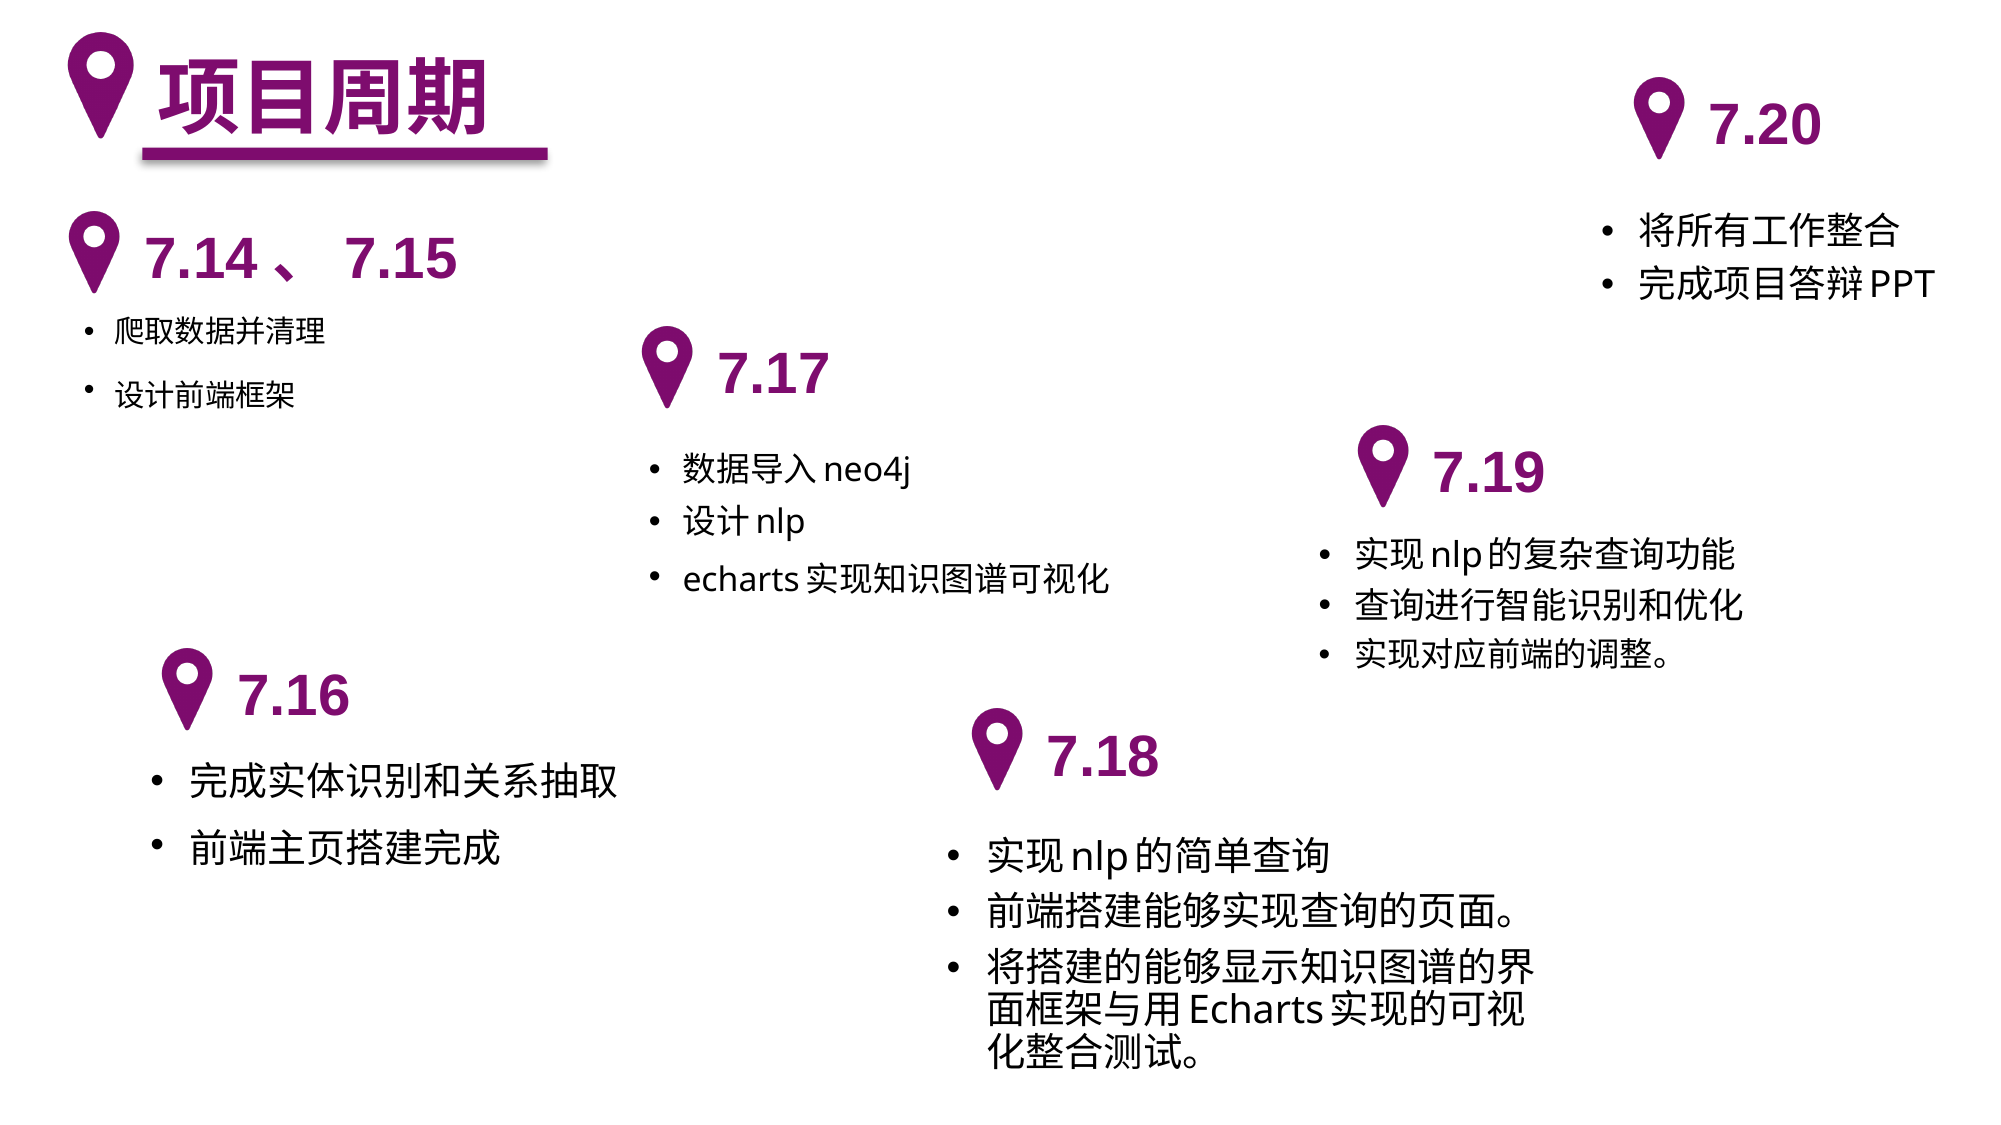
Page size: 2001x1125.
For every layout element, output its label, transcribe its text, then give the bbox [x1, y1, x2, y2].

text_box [129, 631, 406, 747]
text_box [176, 146, 549, 161]
list 爬取数据并清理 设计前端框架 [69, 310, 404, 467]
picture [25, 10, 176, 161]
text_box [36, 194, 480, 310]
text_box 完成实体识别和关系抽取 前端主页搭建完成 [135, 754, 634, 904]
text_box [609, 309, 886, 425]
text_box 数据导入neo4j 设计nlp echarts实现知识图谱可视化 [633, 445, 1210, 643]
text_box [1601, 60, 1878, 176]
text_box 实现nlp的复杂查询功能 查询进行智能识别和优化 实现对应前端的调整。 [1303, 529, 1792, 754]
text_box 项目周期 [176, 37, 1456, 152]
text_box 将所有工作整合 完成项目答辩PPT [1586, 204, 1961, 351]
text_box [939, 691, 1216, 807]
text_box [1324, 408, 1602, 524]
text_box 实现nlp的简单查询 前端搭建能够实现查询的页面。 将搭建的能够显示知识图谱的界面框架与用Echarts实现的可视化整合测试。 [931, 828, 1559, 1097]
